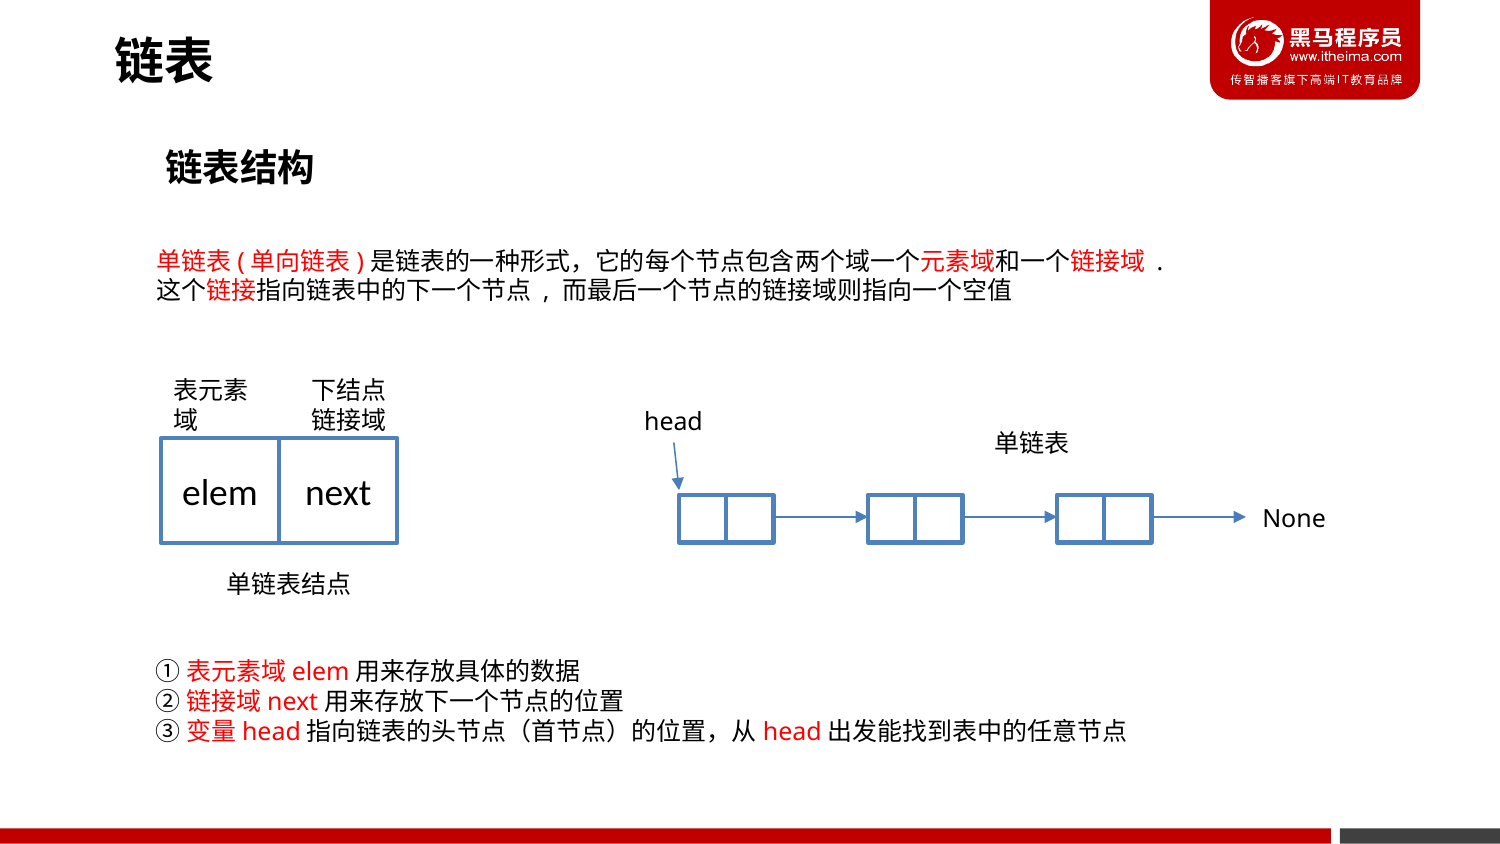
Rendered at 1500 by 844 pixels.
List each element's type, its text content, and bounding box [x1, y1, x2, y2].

text_box [866, 493, 913, 545]
text_box None [1247, 494, 1342, 540]
picture [1212, 8, 1421, 94]
text_box 链表 [103, 0, 987, 130]
text_box 表元素 域 [158, 367, 263, 443]
text_box [724, 493, 776, 545]
text_box 单链表(单向链表)是链表的一种形式，它的每个节点包含两个域一个元素域和一个链接域 . 这个链接指向链表中的下一个节点 , 而最后一个节点的链接域则指向一个空值 [141, 237, 1185, 313]
text_box [677, 493, 724, 545]
text_box [913, 493, 965, 545]
text_box head [629, 397, 719, 443]
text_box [673, 442, 680, 491]
text_box elem [159, 436, 277, 545]
text_box 下结点 链接域 [296, 367, 402, 443]
text_box 单链表 [979, 420, 1085, 466]
text_box next [277, 436, 399, 545]
text_box [1055, 493, 1102, 545]
text_box 单链表结点 [211, 560, 367, 606]
text_box 链表结构 [150, 136, 331, 197]
text_box ①表元素域elem用来存放具体的数据 ②链接域next用来存放下一个节点的位置 ③变量head指向链表的头节点（首节点）的位置，从head出发能找到表中的任意节点 [140, 647, 1143, 783]
text_box [1102, 493, 1154, 545]
